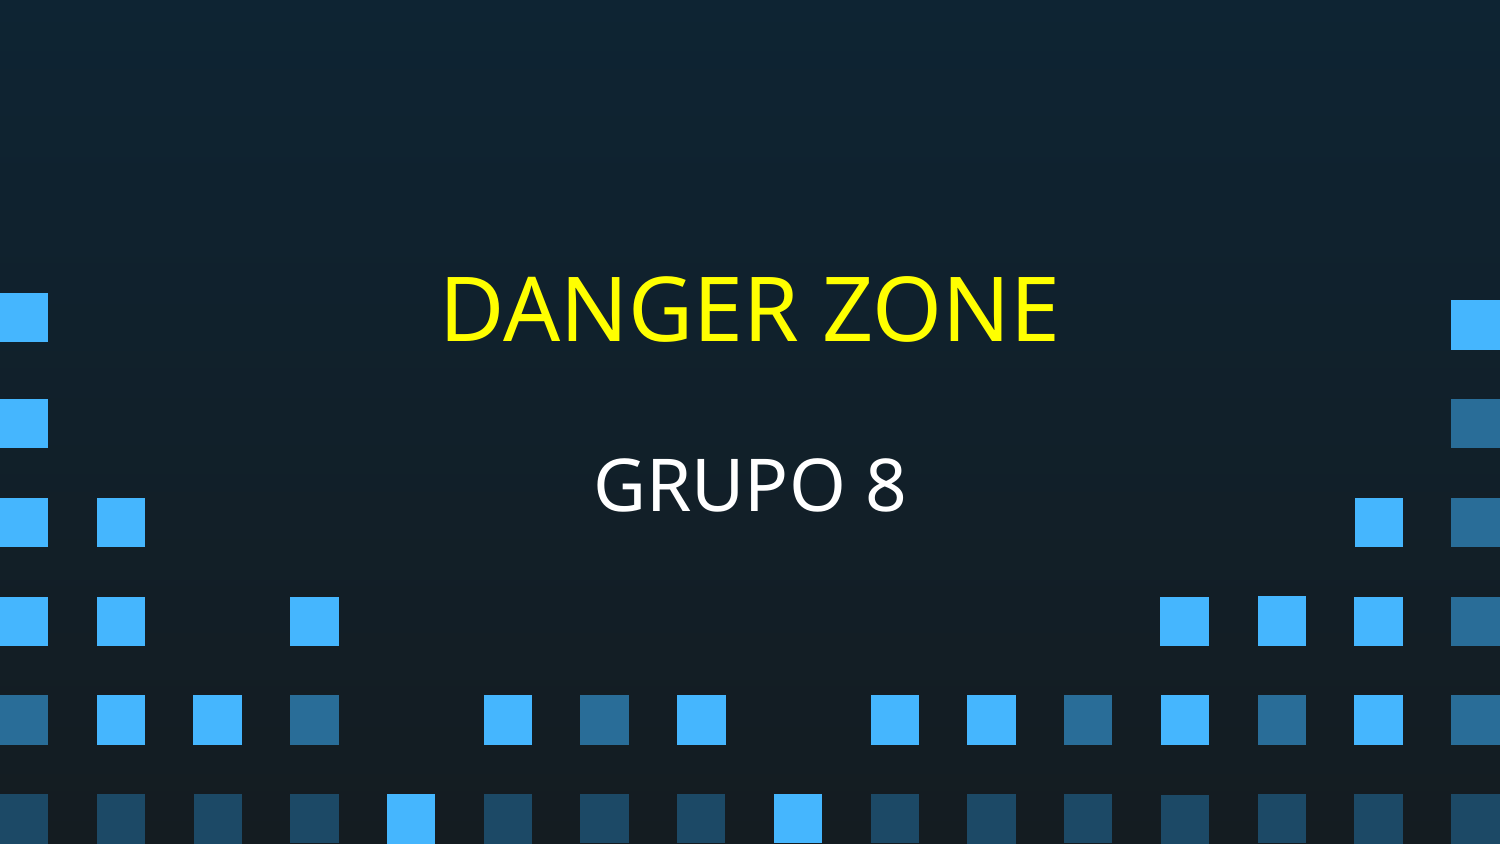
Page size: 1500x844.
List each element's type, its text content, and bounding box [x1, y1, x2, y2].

title GRUPO 8 [351, 427, 1149, 537]
title DANGER ZONE [116, 245, 1383, 366]
